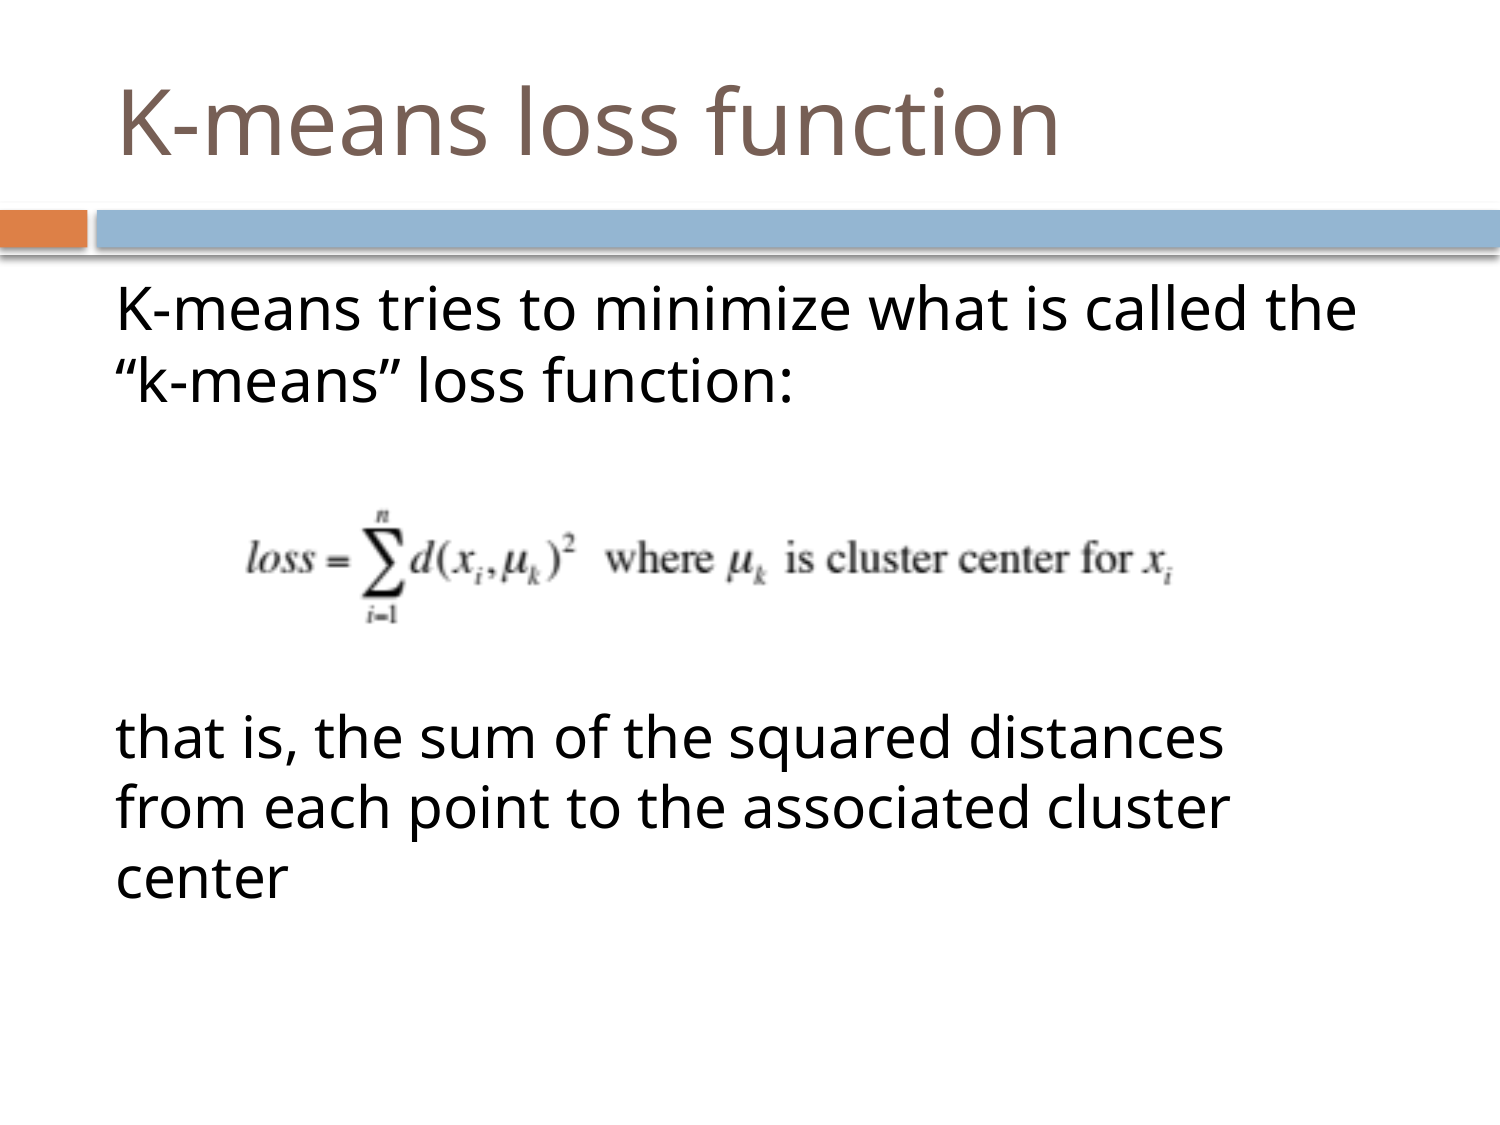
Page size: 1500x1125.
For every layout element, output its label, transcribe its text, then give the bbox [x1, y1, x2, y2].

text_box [241, 490, 1179, 628]
text_box that is, the sum of the squared distances from each point to the associated cluster center [100, 693, 1272, 918]
list K-means tries to minimize what is called the “k-means” loss function: [100, 262, 1438, 439]
title K-means loss function [100, 37, 1438, 200]
